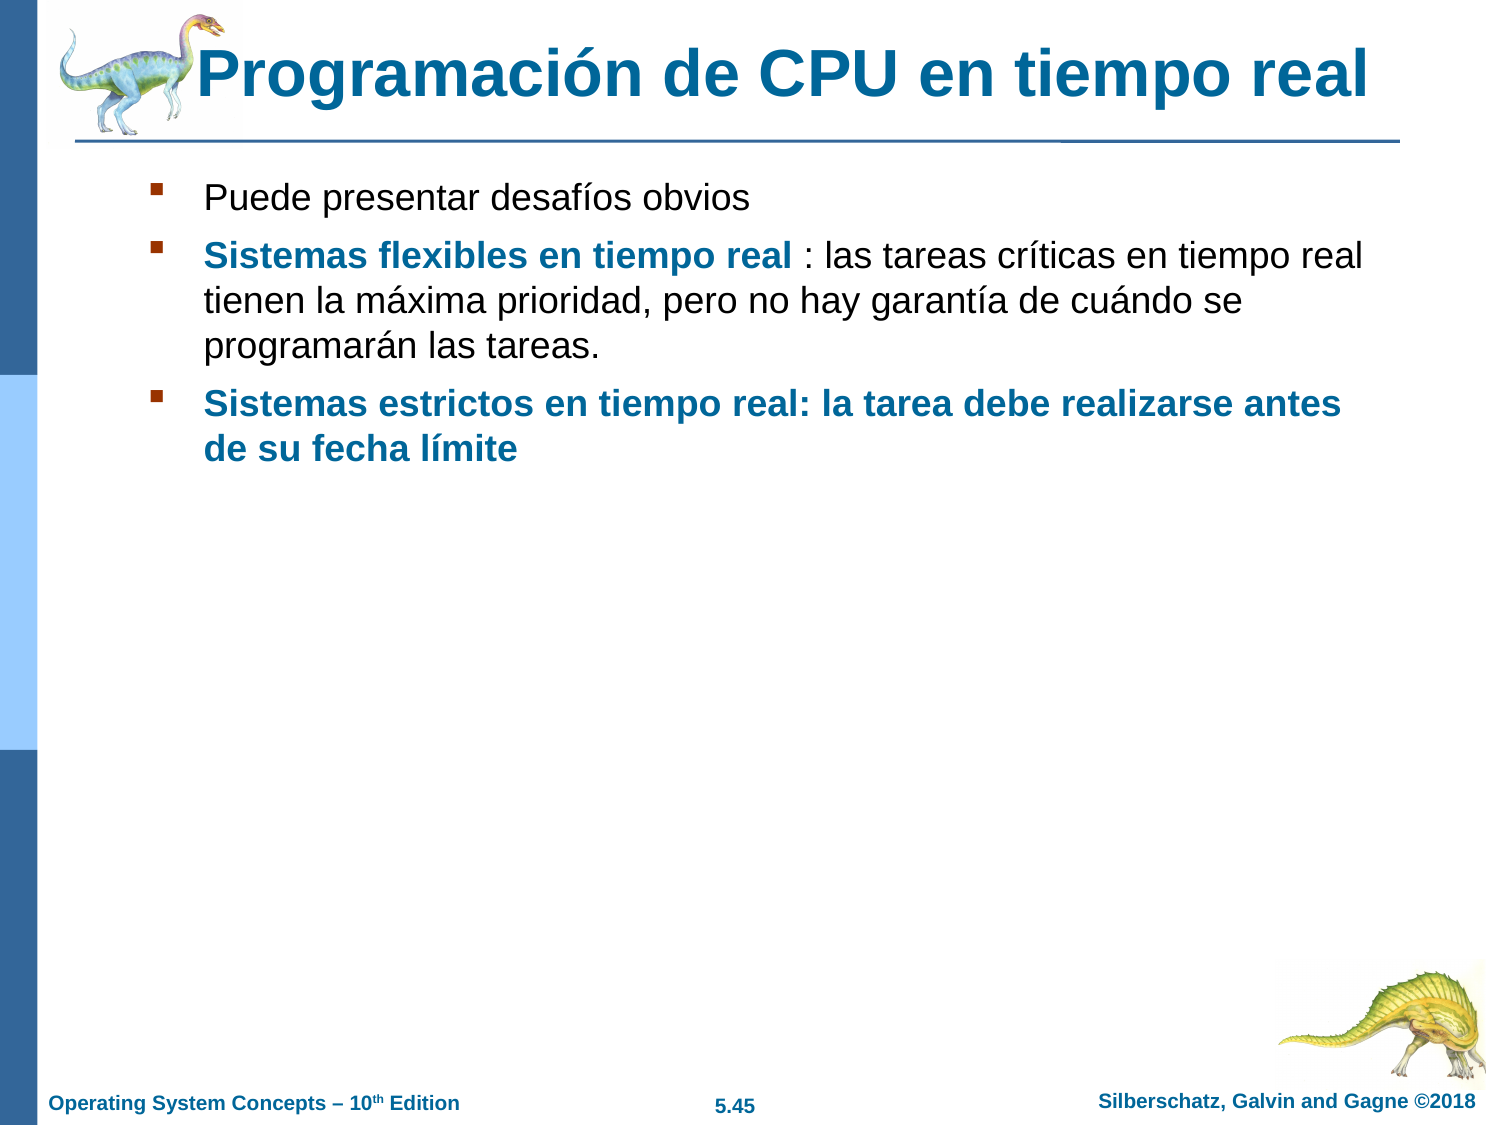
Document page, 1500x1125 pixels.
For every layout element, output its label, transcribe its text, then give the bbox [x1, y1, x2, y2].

title Programación de CPU en tiempo real [141, 23, 1425, 118]
picture [1275, 959, 1486, 1090]
list Puede presentar desafíos obvios Sistemas flexibles en tiempo real : las tareas críticas en tiempo real tienen la máxima prioridad, pero no hay garantía de cuándo se programarán las tareas. Sistemas estrictos en tiempo real: la tarea debe realizarse antes de su fecha límite [132, 164, 1402, 916]
picture [46, 0, 243, 149]
